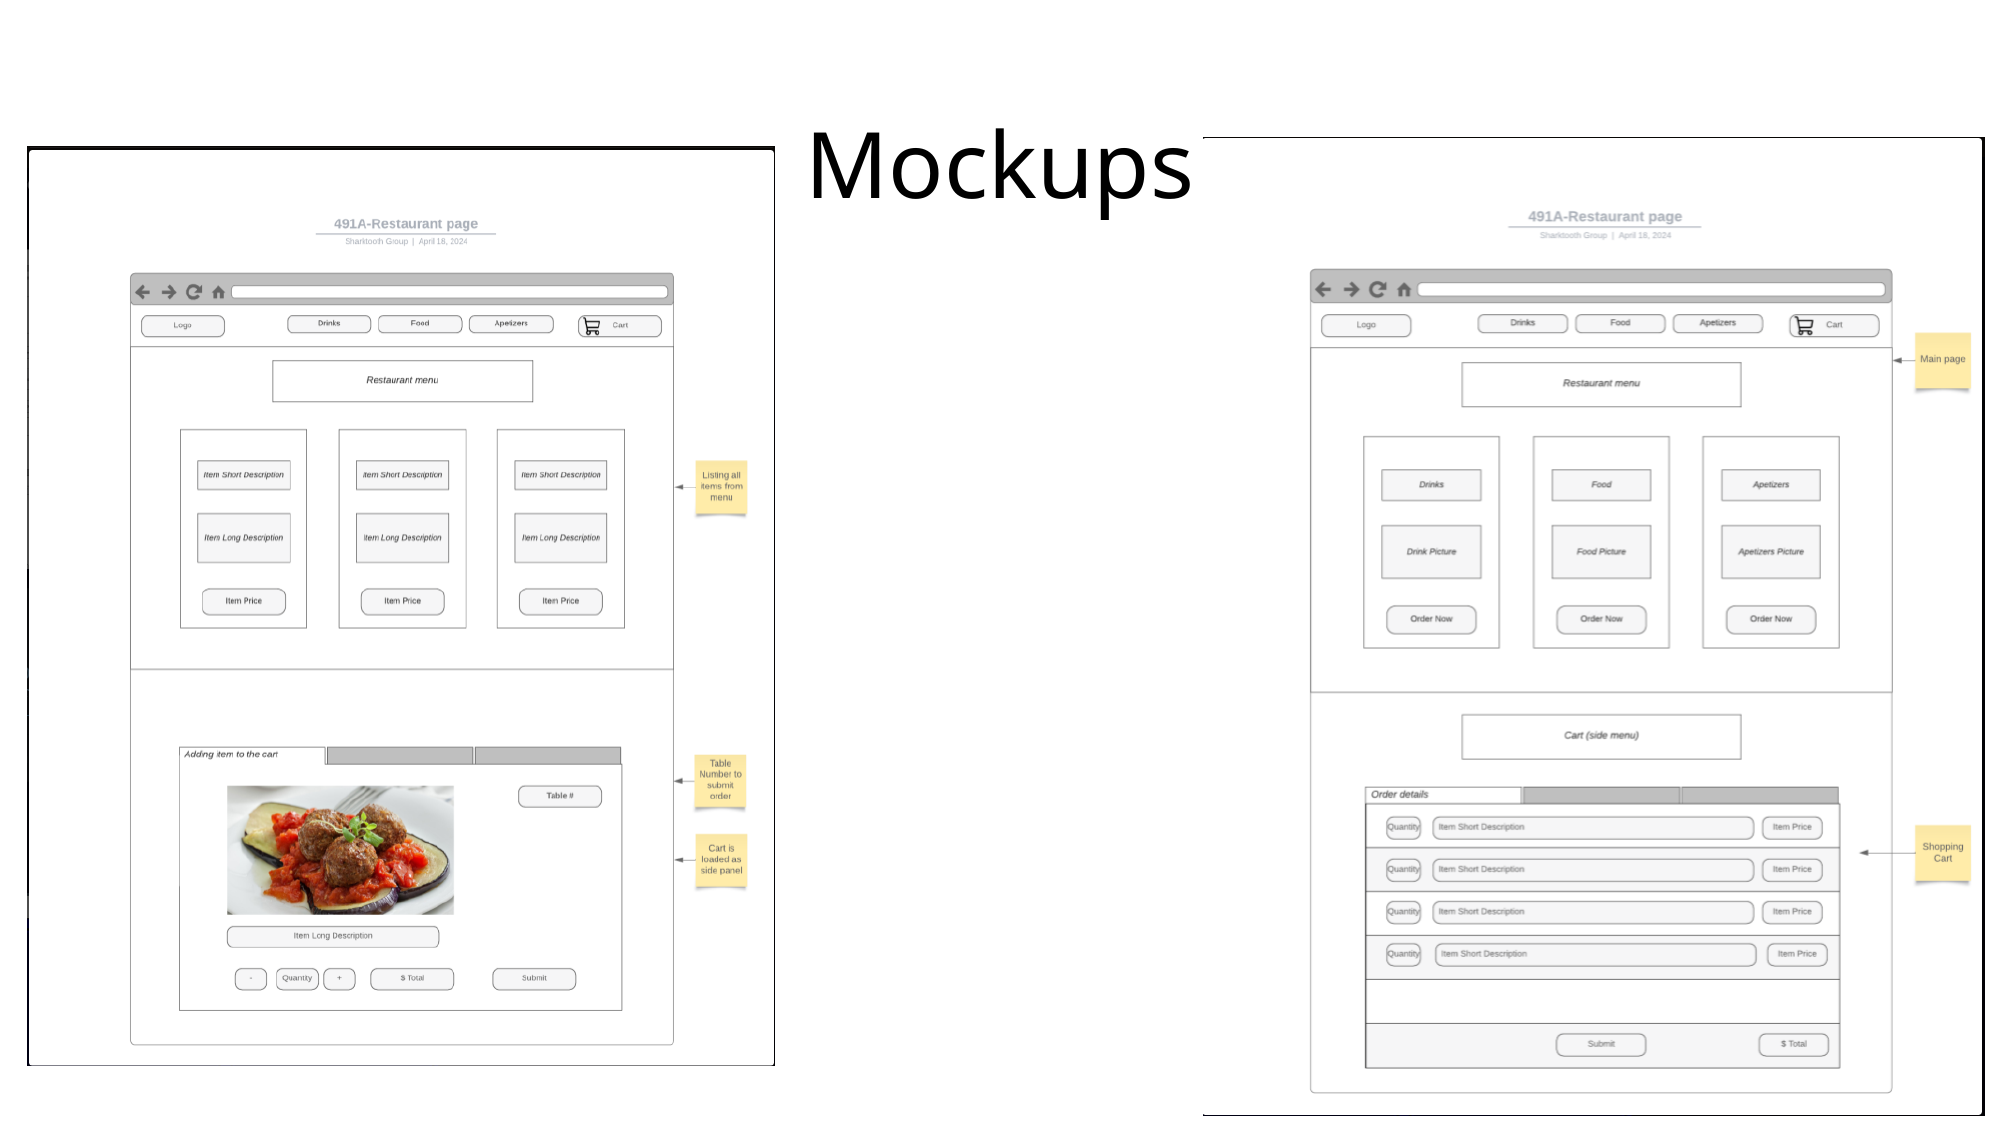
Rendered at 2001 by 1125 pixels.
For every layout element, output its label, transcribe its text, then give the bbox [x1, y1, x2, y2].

picture [1203, 137, 1985, 1116]
title Mockups [137, 59, 1863, 278]
picture [27, 146, 775, 1066]
